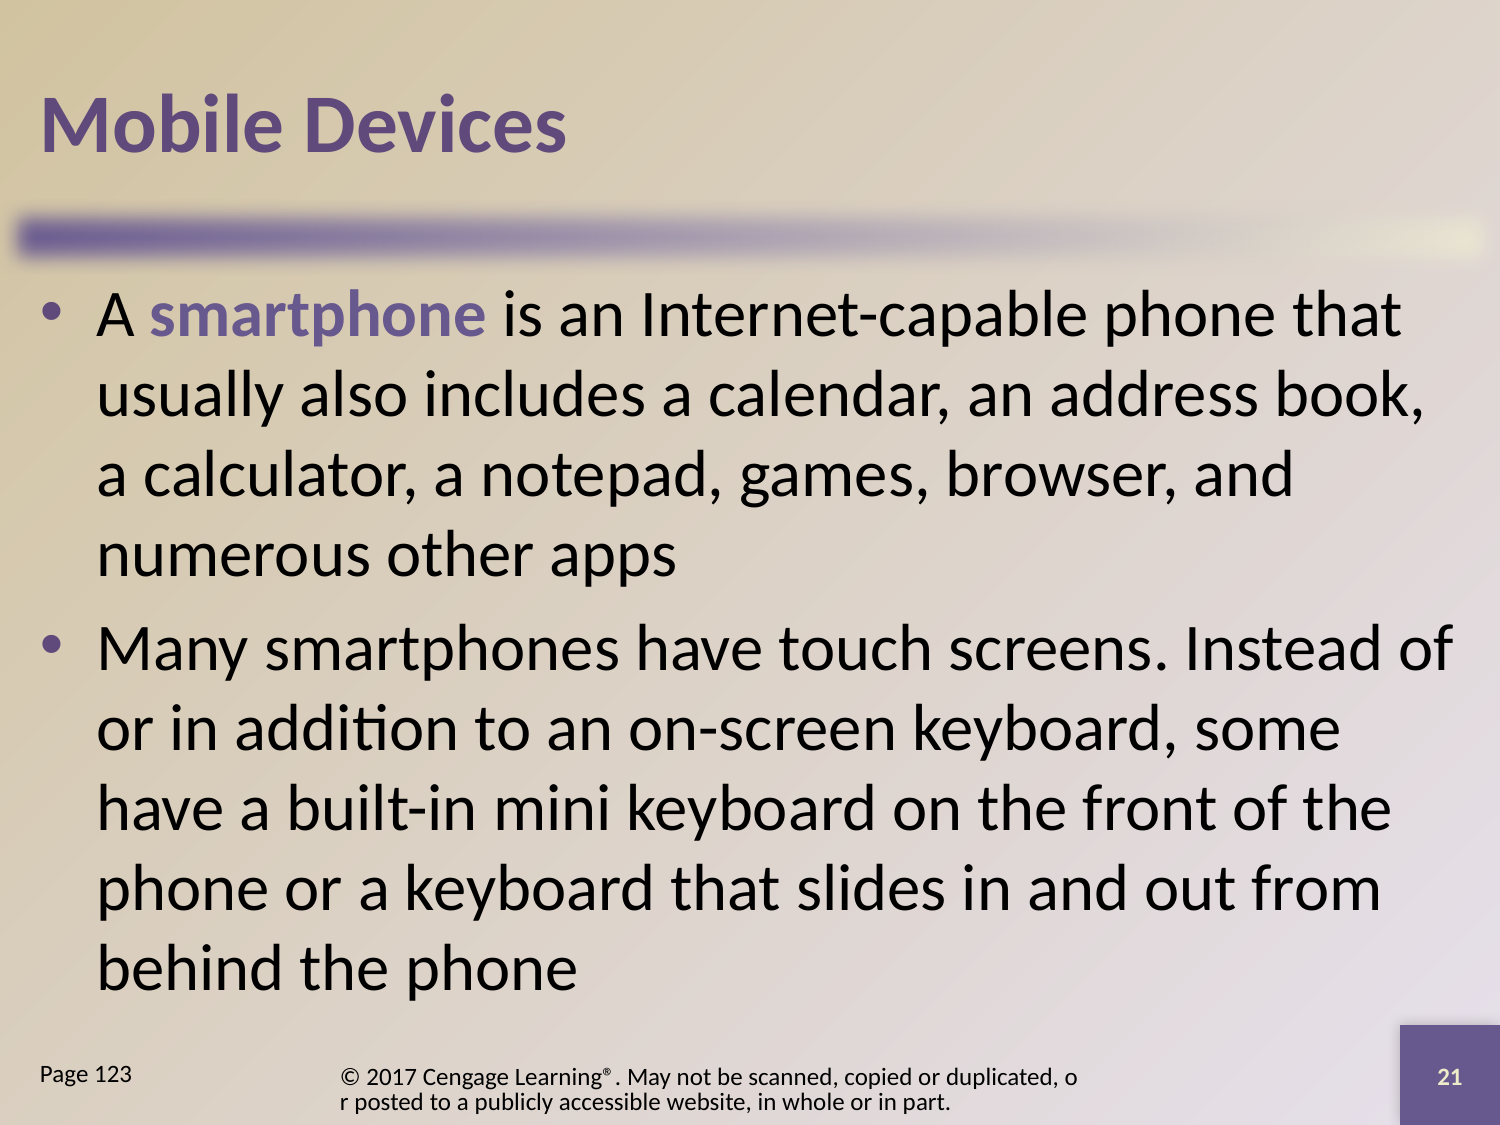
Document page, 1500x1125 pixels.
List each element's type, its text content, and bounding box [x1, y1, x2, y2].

title Mobile Devices [24, 24, 1475, 213]
list Page 123 [24, 1050, 300, 1125]
footer © 2017 Cengage Learning®. May not be scanned, copied or duplicated, or posted to a publicly accessible website, in whole or in part. [324, 1045, 1100, 1105]
list A smartphone is an Internet-capable phone that usually also includes a calendar, an address book, a calculator, a notepad, games, browser, and numerous other apps Many smartphones have touch screens. Instead of or in addition to an on-screen keyboard, some have a built-in mini keyboard on the front of the phone or a keyboard that slides in and out from behind the phone [24, 262, 1475, 1025]
slide_number 21 [1400, 1025, 1500, 1125]
